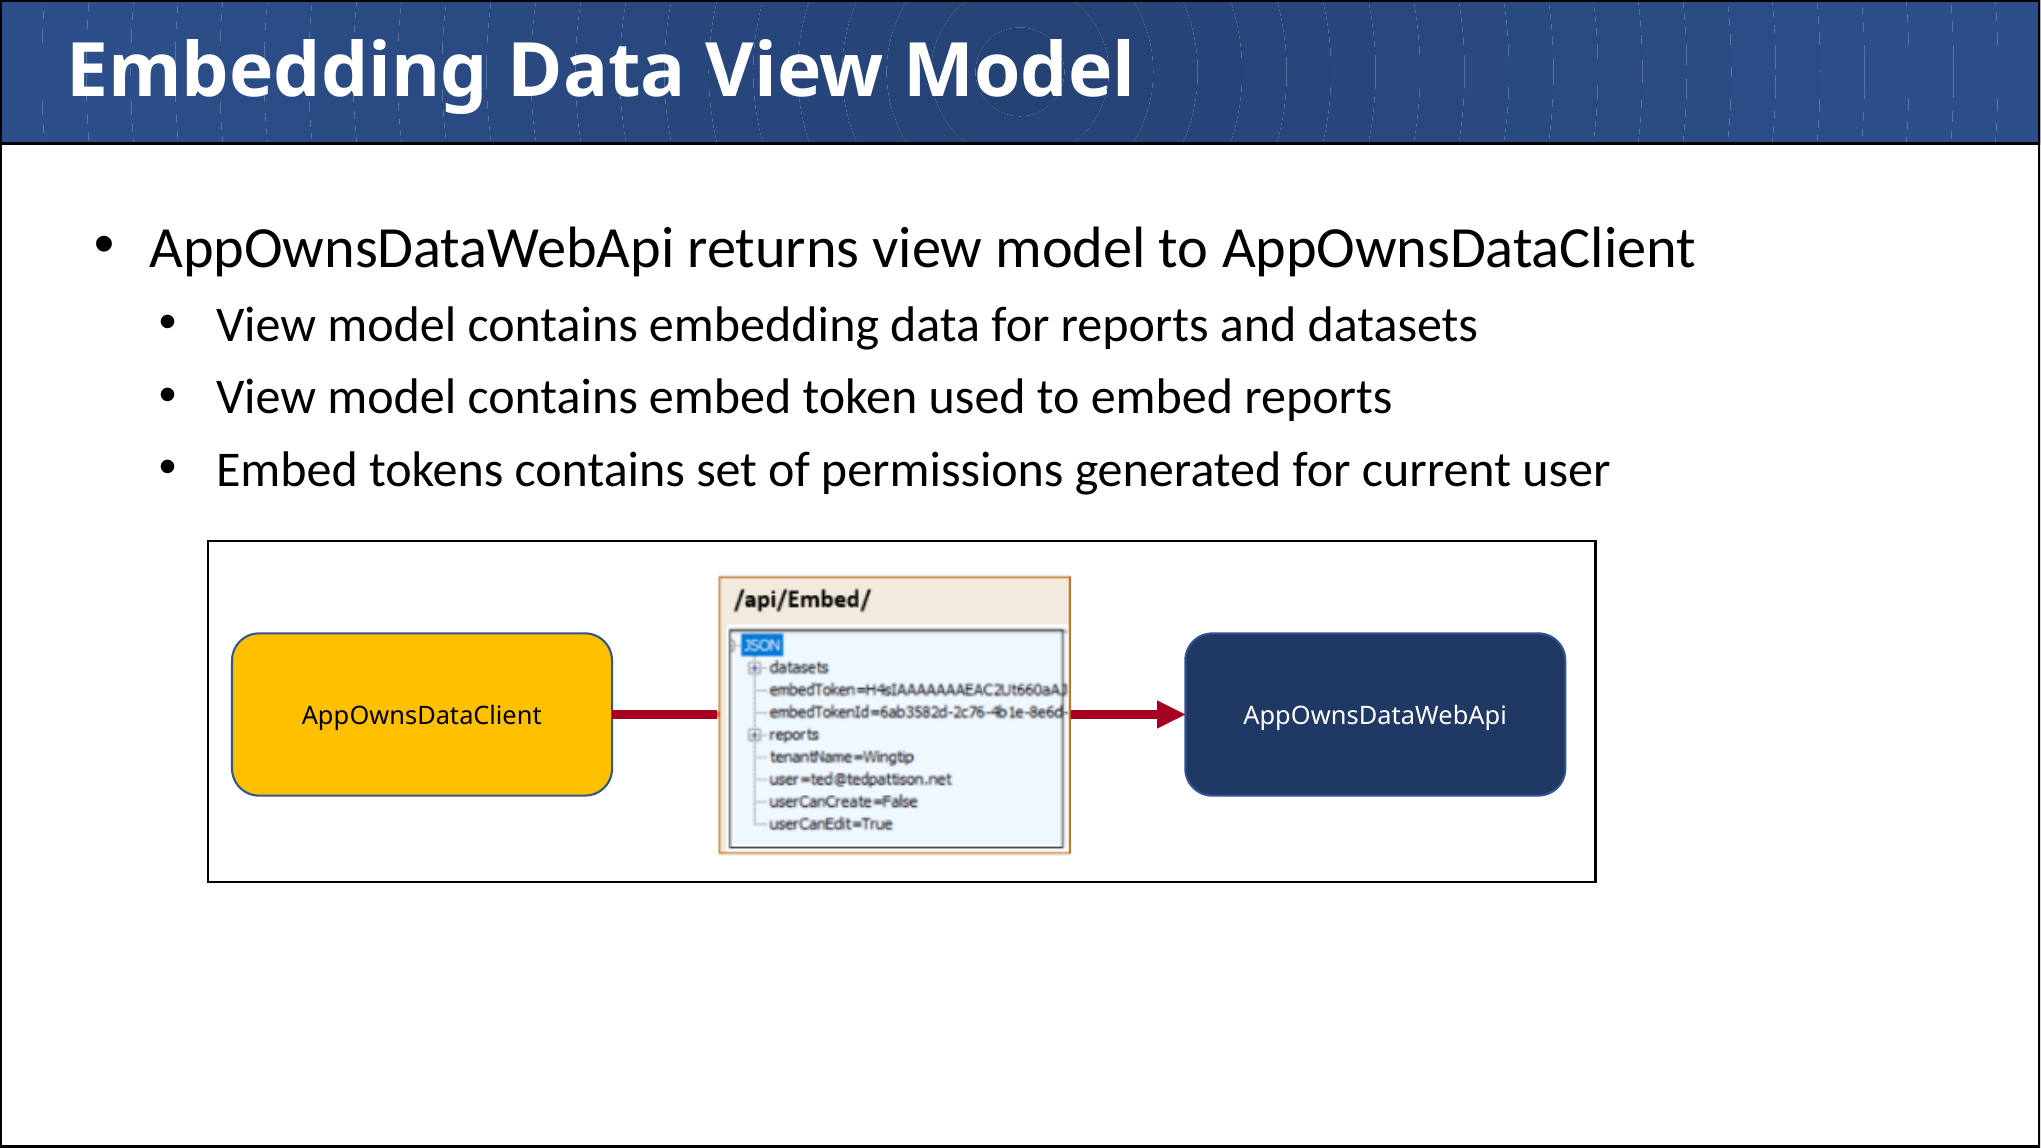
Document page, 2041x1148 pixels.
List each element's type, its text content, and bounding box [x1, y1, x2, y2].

text_box AppOwnsDataClient [230, 632, 614, 797]
picture [717, 570, 1071, 859]
text_box [207, 540, 1597, 883]
title Embedding Data View Model [51, 31, 1988, 113]
text_box AppOwnsDataWebApi [1184, 632, 1567, 797]
list AppOwnsDataWebApi returns view model to AppOwnsDataClient View model contains embedding data for reports and datasets View model contains embed token used to embed reports Embed tokens contains set of permissions generated for current user [79, 201, 1988, 507]
